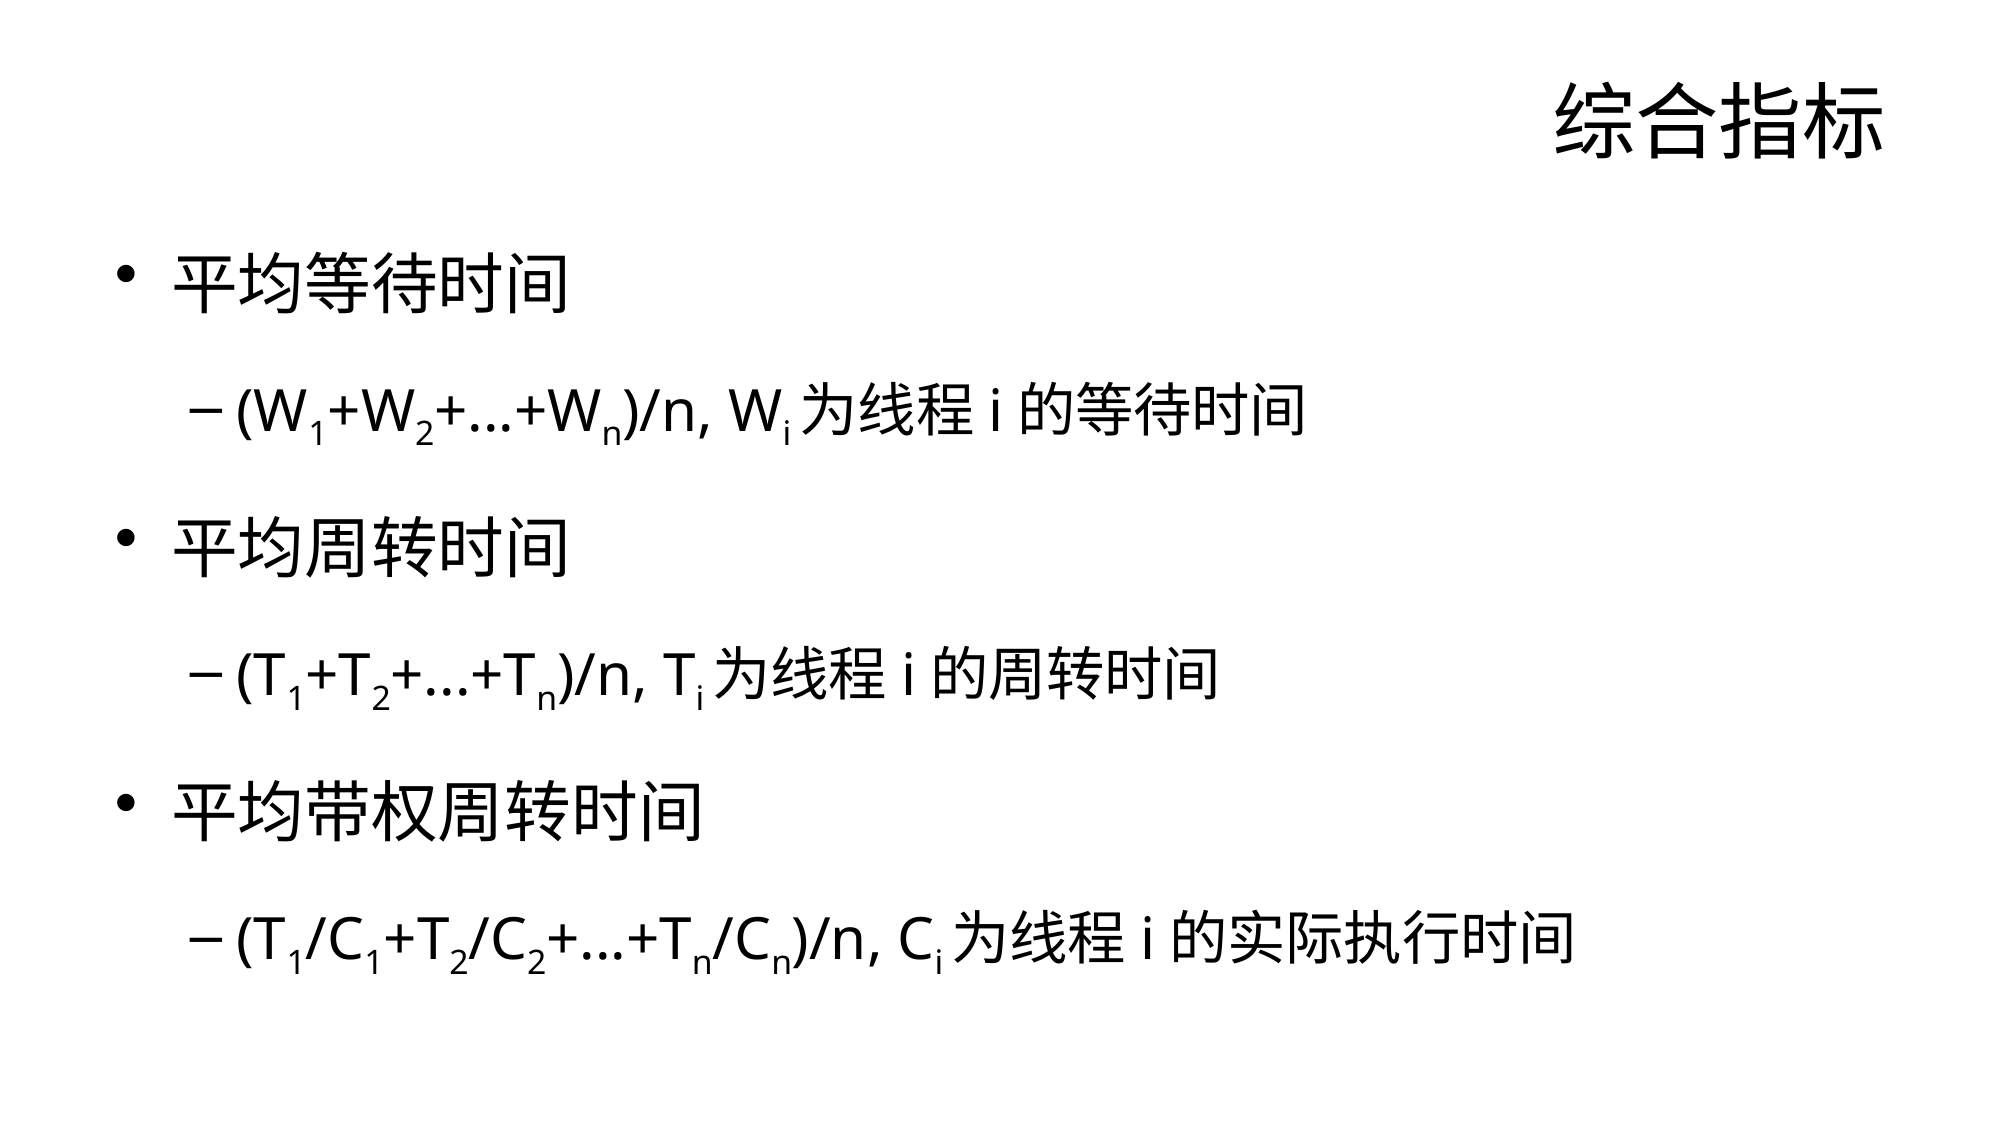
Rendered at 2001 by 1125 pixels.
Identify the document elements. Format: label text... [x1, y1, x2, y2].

title 综合指标 [99, 44, 1901, 193]
list 平均等待时间 (W1+W2+...+Wn)/n, Wi为线程i的等待时间 平均周转时间 (T1+T2+...+Tn)/n, Ti为线程i的周转时间 平均带权周转时间 (T1/C1+T2/C2+...+Tn/Cn)/n, Ci为线程i的实际执行时间 [99, 193, 1901, 1006]
